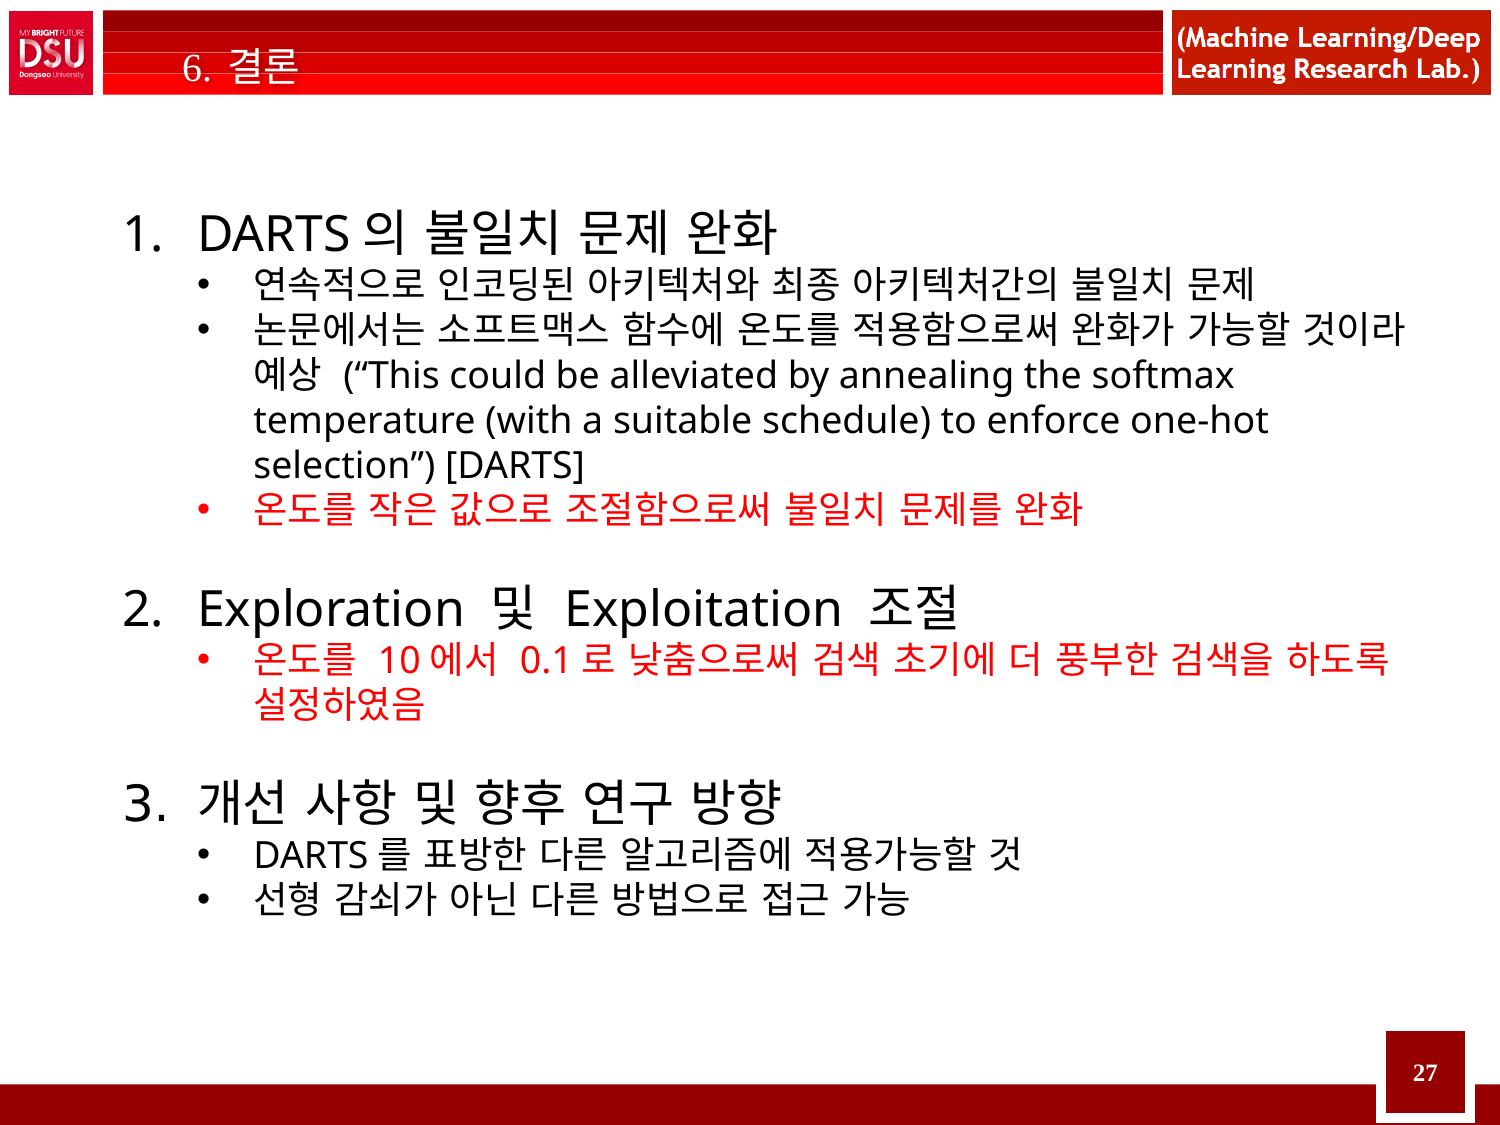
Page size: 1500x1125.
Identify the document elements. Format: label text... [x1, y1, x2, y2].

text_box 27 [1393, 1049, 1458, 1094]
text_box [0, 1082, 1500, 1125]
text_box DARTS의 불일치 문제 완화 연속적으로 인코딩된 아키텍처와 최종 아키텍처간의 불일치 문제 논문에서는 소프트맥스 함수에 온도를 적용함으로써 완화가 가능할 것이라 예상 (“This could be alleviated by annealing the softmax temperature (with a suitable schedule) to enforce one-hot selection”) [DARTS] 온도를 작은 값으로 조절함으로써 불일치 문제를 완화 Exploration 및 Exploitation 조절 온도를 10에서 0.1로 낮춤으로써 검색 초기에 더 풍부한 검색을 하도록 설정하였음 개선 사항 및 향후 연구 방향 DARTS를 표방한 다른 알고리즘에 적용가능할 것 선형 감쇠가 아닌 다른 방법으로 접근 가능 [107, 193, 1430, 929]
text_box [0, 2, 1500, 96]
text_box [1379, 1025, 1472, 1120]
